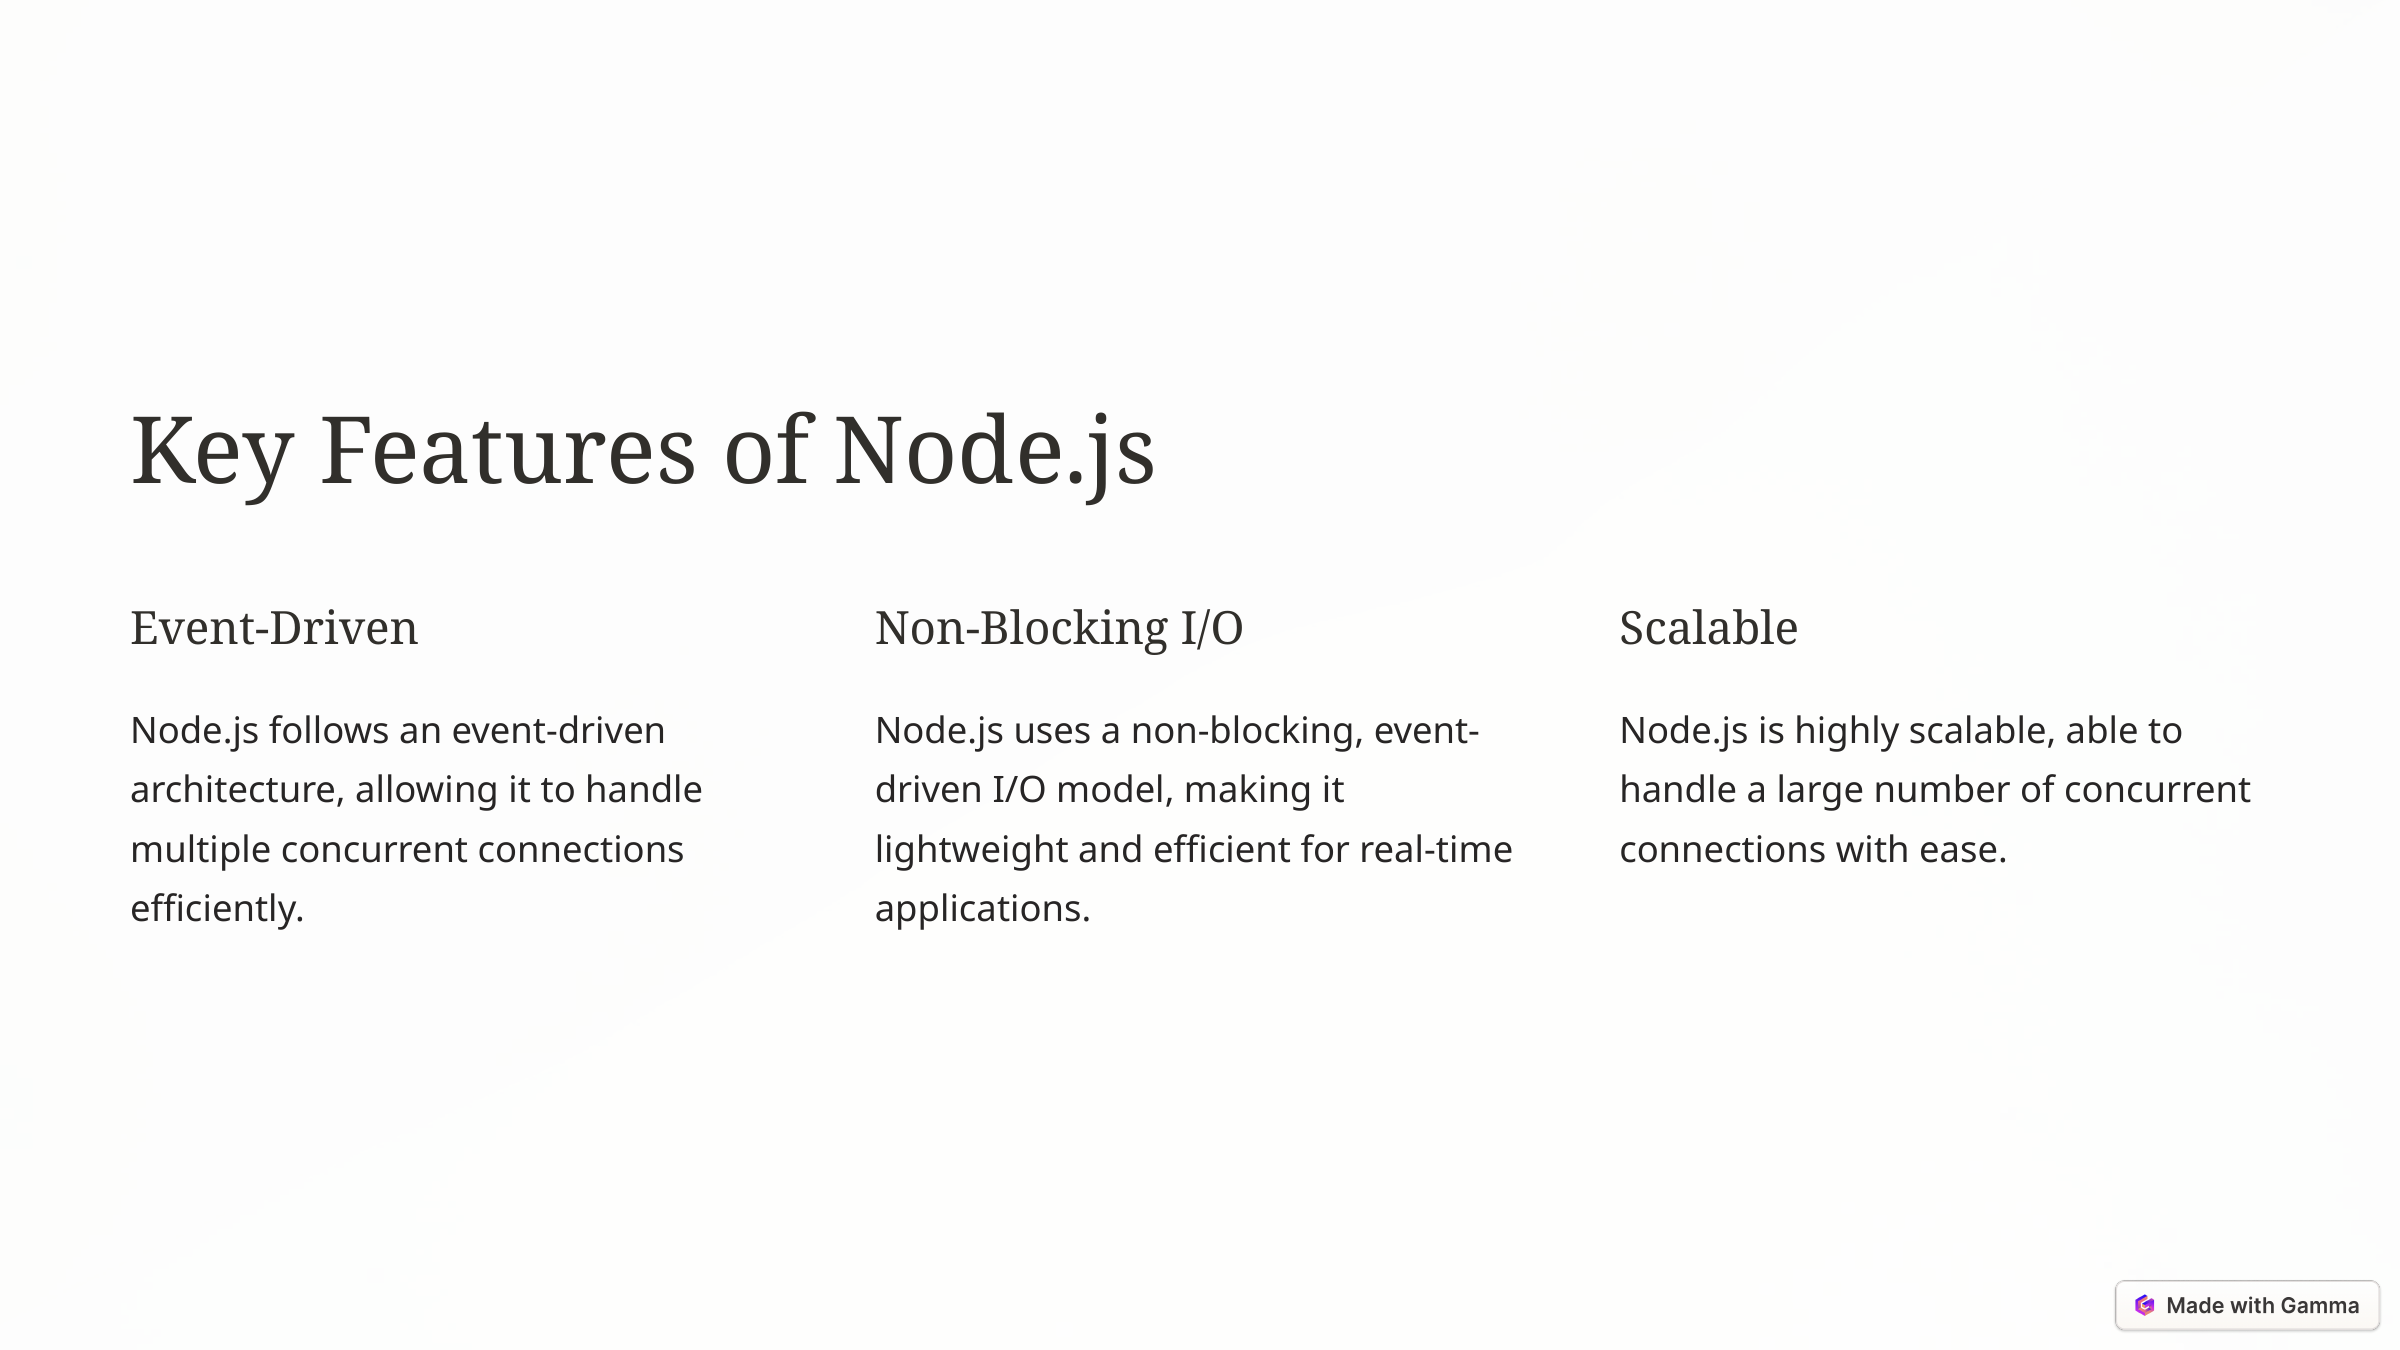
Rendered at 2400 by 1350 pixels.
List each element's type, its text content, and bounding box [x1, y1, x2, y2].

text_box Non-Blocking I/O [874, 596, 1340, 655]
text_box Node.js is highly scalable, able to handle a large number of concurrent connections with ease. [1619, 691, 2272, 870]
text_box Node.js follows an event-driven architecture, allowing it to handle multiple concurrent connections efficiently. [130, 691, 783, 930]
text_box Scalable [1619, 596, 2085, 655]
picture [2106, 1271, 2389, 1339]
text_box Node.js uses a non-blocking, event-driven I/O model, making it lightweight and efficient for real-time applications. [874, 691, 1528, 870]
text_box Key Features of Node.js [130, 386, 1102, 504]
text_box Event-Driven [130, 596, 596, 655]
